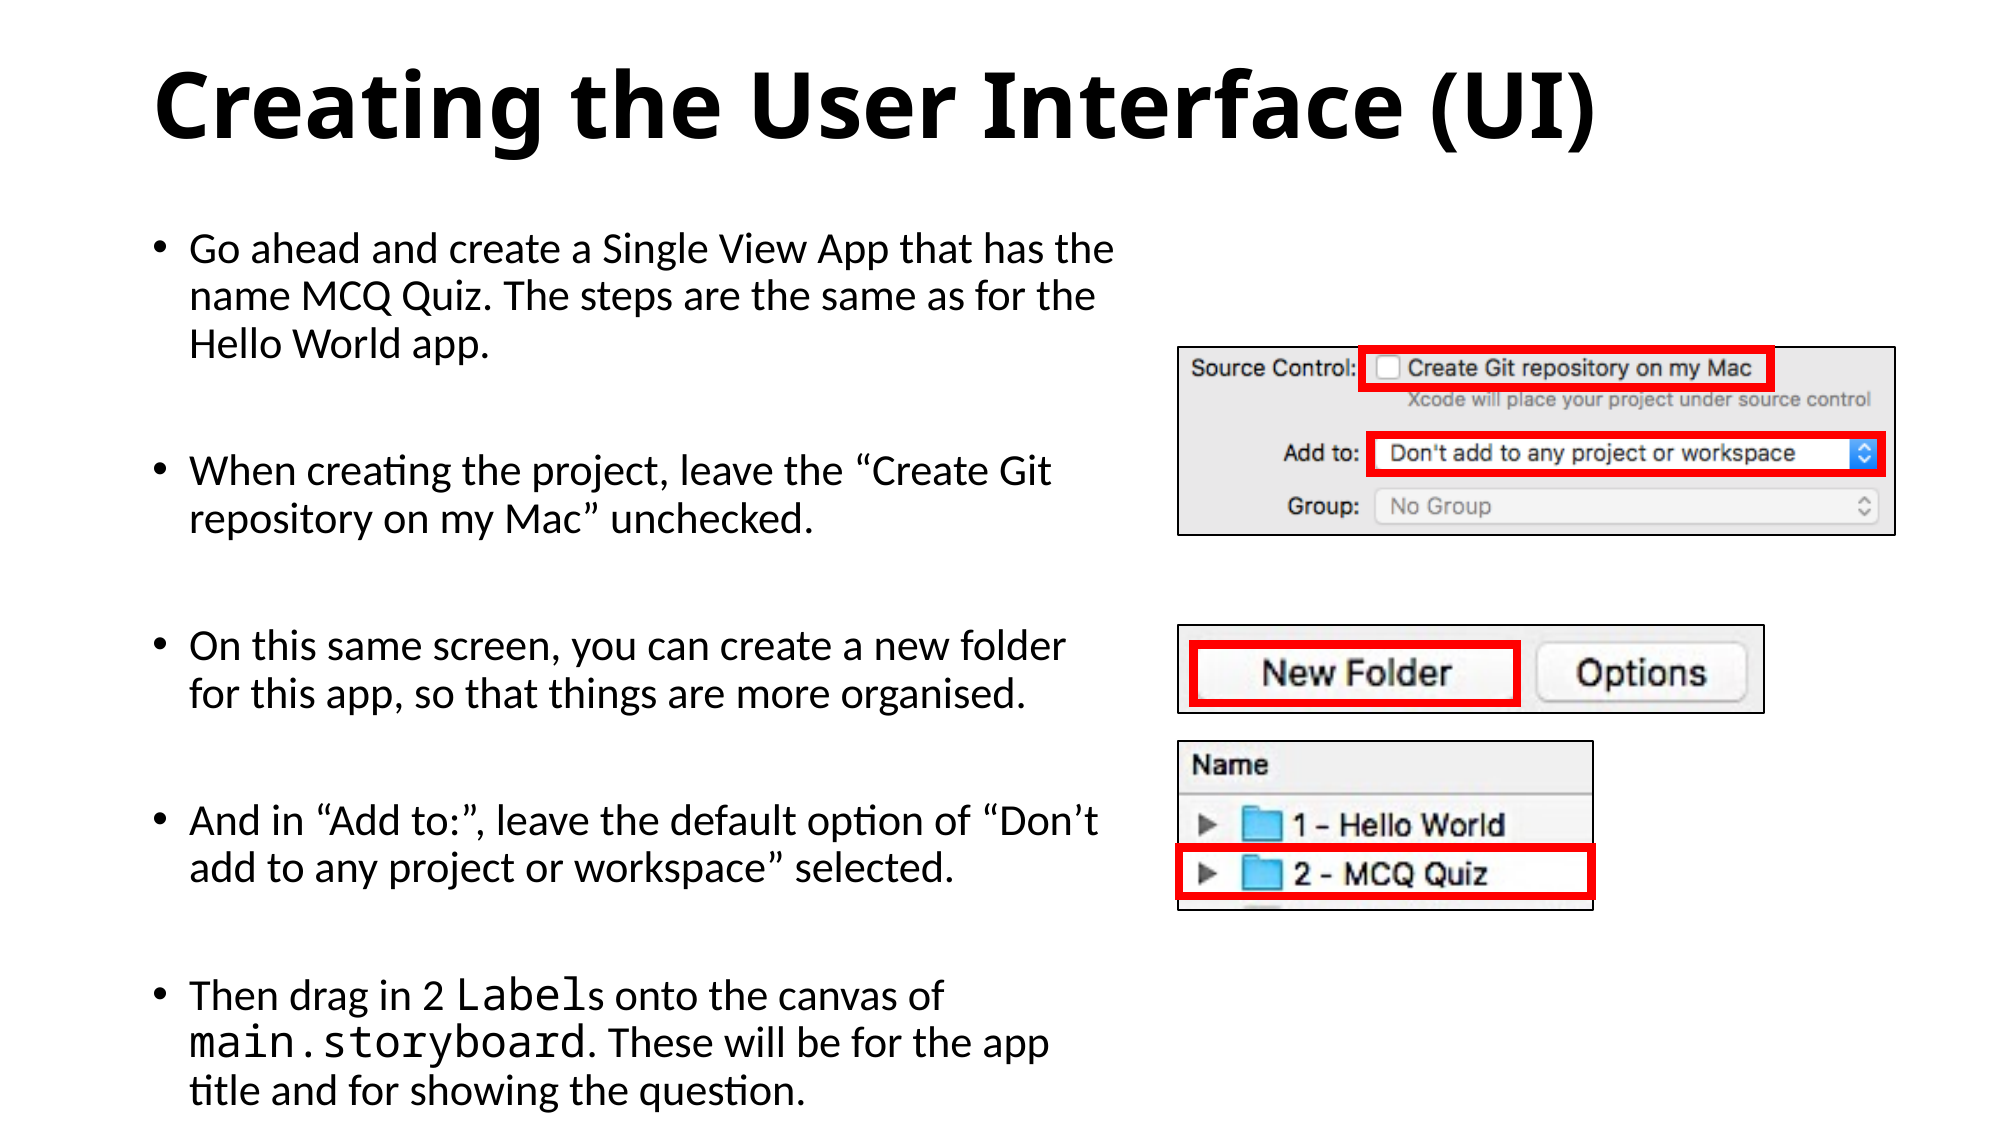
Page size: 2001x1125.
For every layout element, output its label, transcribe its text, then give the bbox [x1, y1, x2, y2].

picture [1179, 348, 1894, 534]
list Go ahead and create a Single View App that has the name MCQ Quiz. The steps are the same as for the Hello World app. When creating the project, leave the “Create Git repository on my Mac” unchecked. On this same screen, you can create a new folder for this app, so that things are more organised. And in “Add to:”, leave the default option of “Don’t add to any project or workspace” selected. Then drag in 2 Labels onto the canvas of main.storyboard. These will be for the app title and for showing the question. [137, 217, 1142, 1125]
title Creating the User Interface (UI) [137, 0, 1863, 218]
picture [1179, 625, 1763, 712]
picture [1179, 742, 1592, 910]
